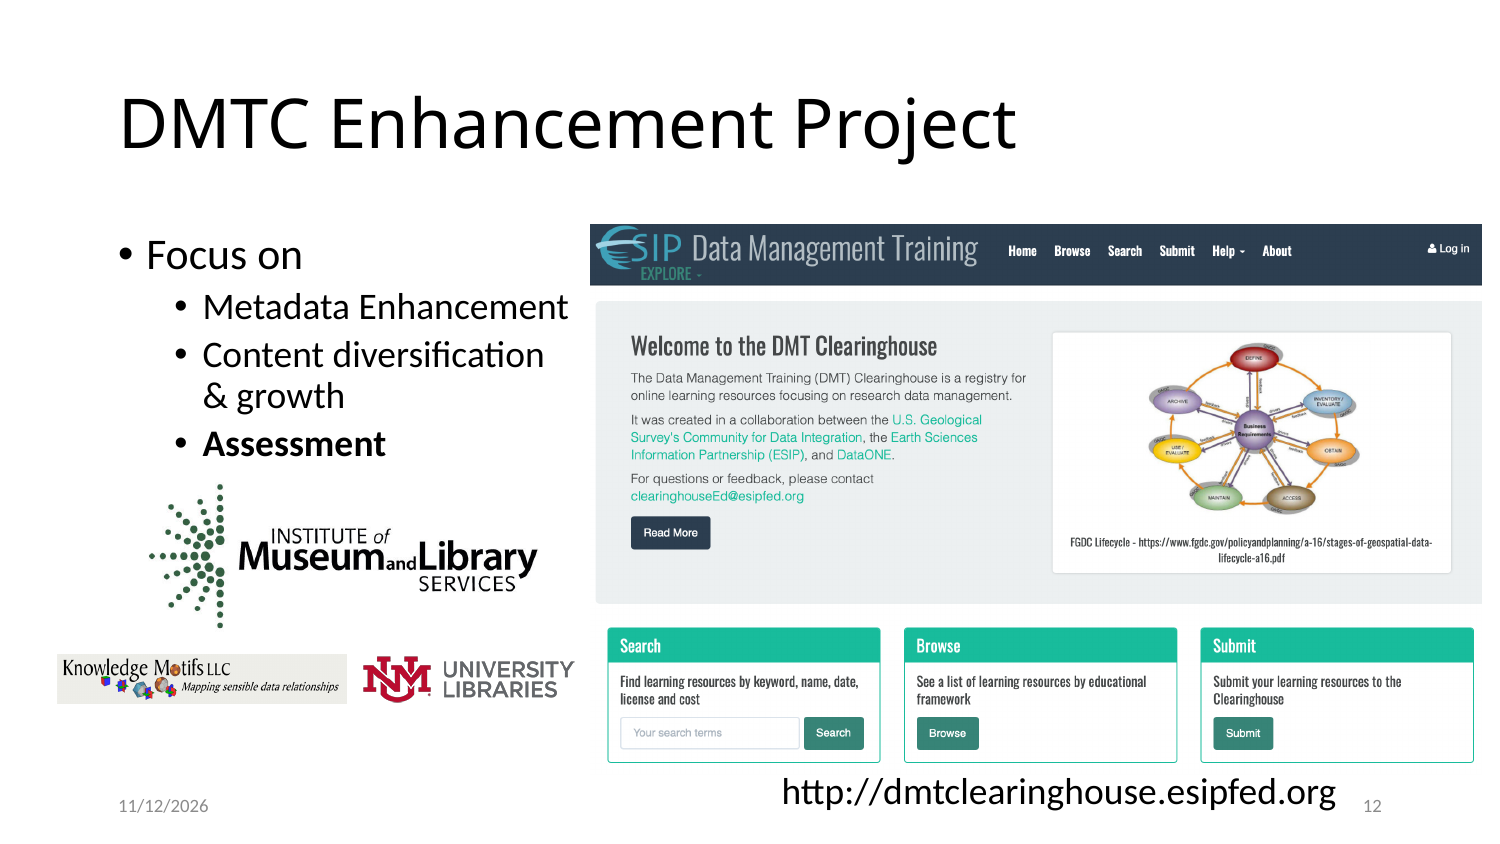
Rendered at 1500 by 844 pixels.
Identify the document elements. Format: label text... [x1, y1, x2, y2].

picture [590, 224, 1482, 775]
picture [144, 464, 587, 715]
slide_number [103, 782, 441, 827]
picture [57, 654, 347, 704]
text_box http://dmtclearinghouse.esipfed.org [766, 775, 1352, 820]
slide_number 12 [1059, 782, 1397, 827]
title DMTC Enhancement Project [103, 44, 1397, 208]
list Focus on Metadata Enhancement Content diversification & growth Assessment [103, 224, 590, 760]
